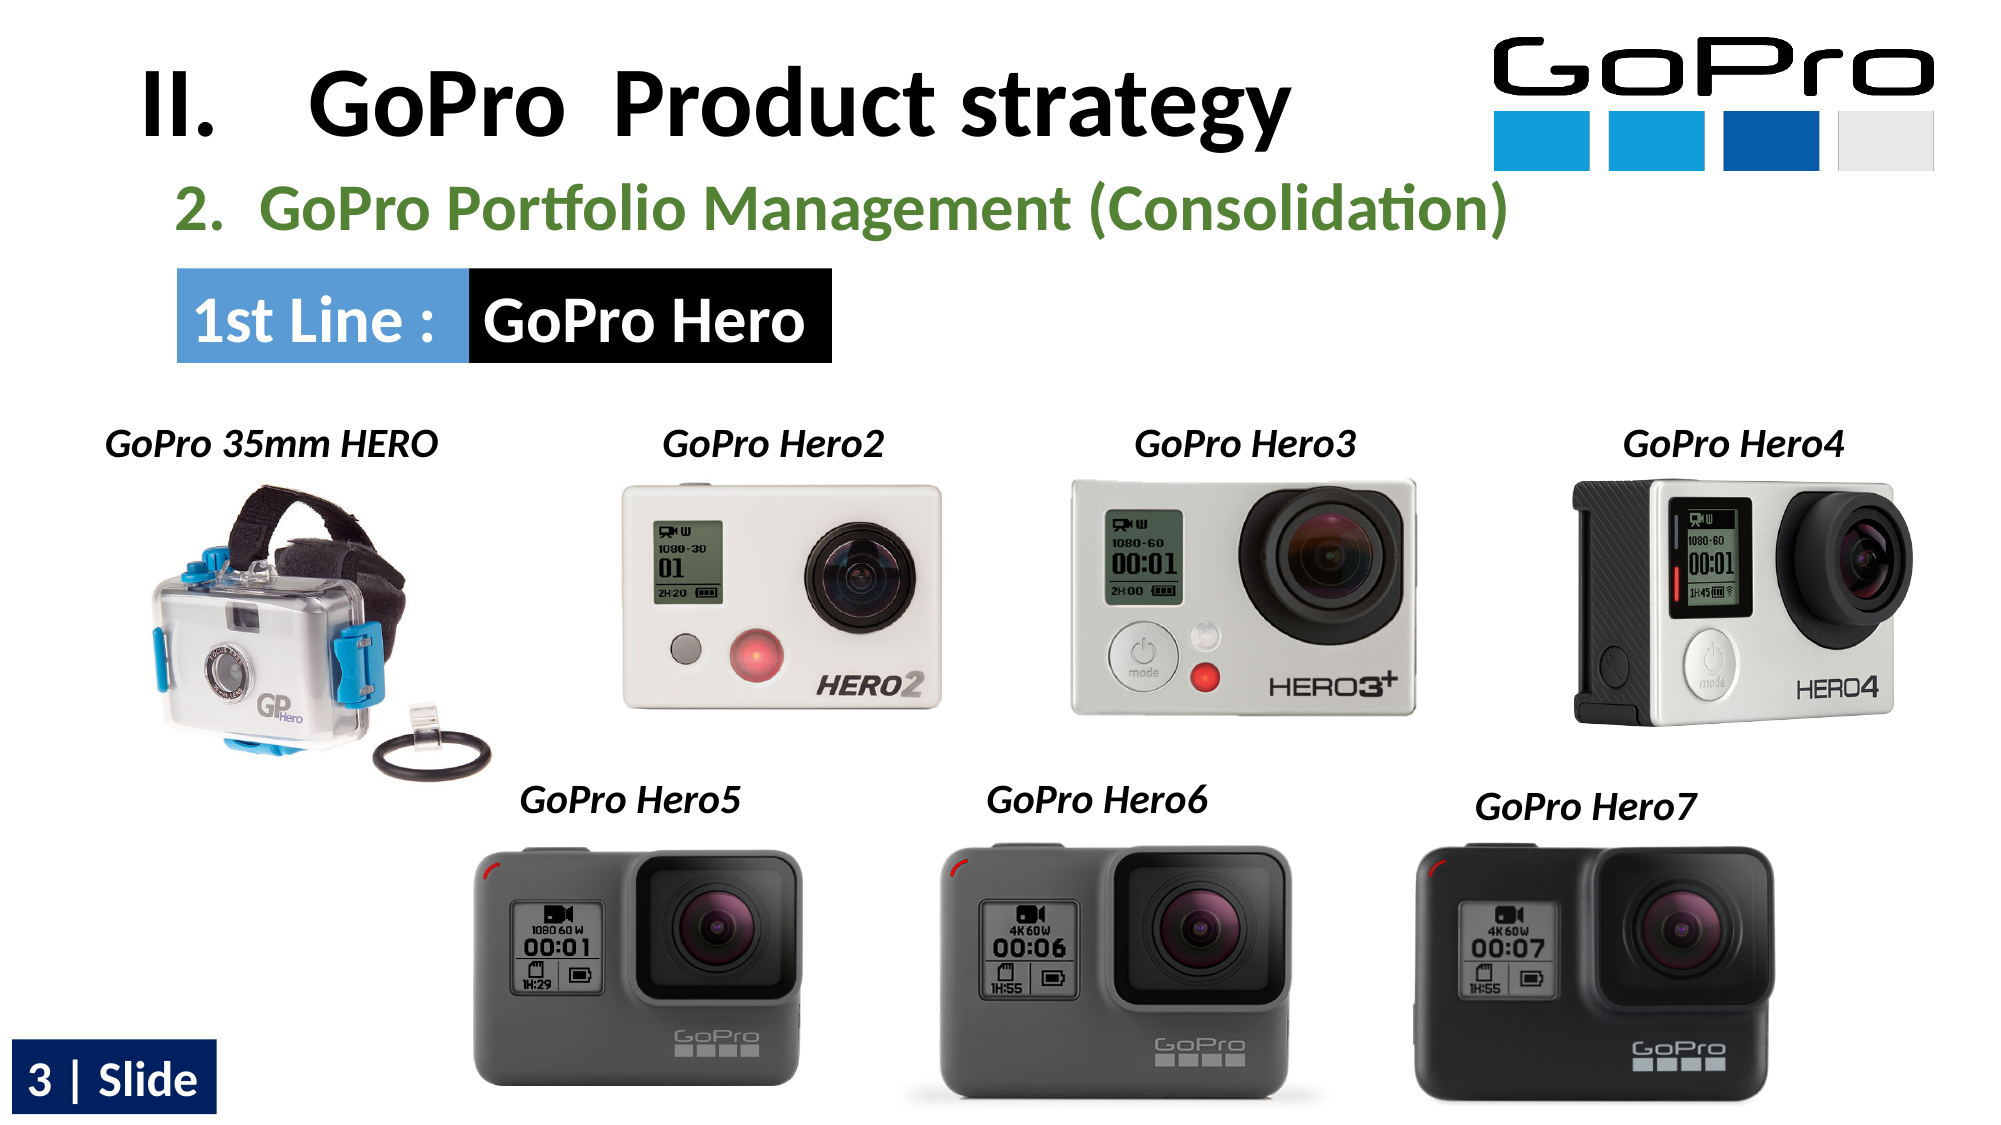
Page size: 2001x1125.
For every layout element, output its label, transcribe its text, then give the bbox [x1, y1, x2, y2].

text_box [176, 268, 832, 365]
picture [1494, 35, 1934, 173]
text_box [90, 390, 1913, 1125]
text_box GoPro Portfolio Management (Consolidation) [160, 156, 1529, 252]
text_box 3 | Slide [12, 1039, 90, 1115]
text_box GoPro Product strategy [125, 28, 1350, 164]
